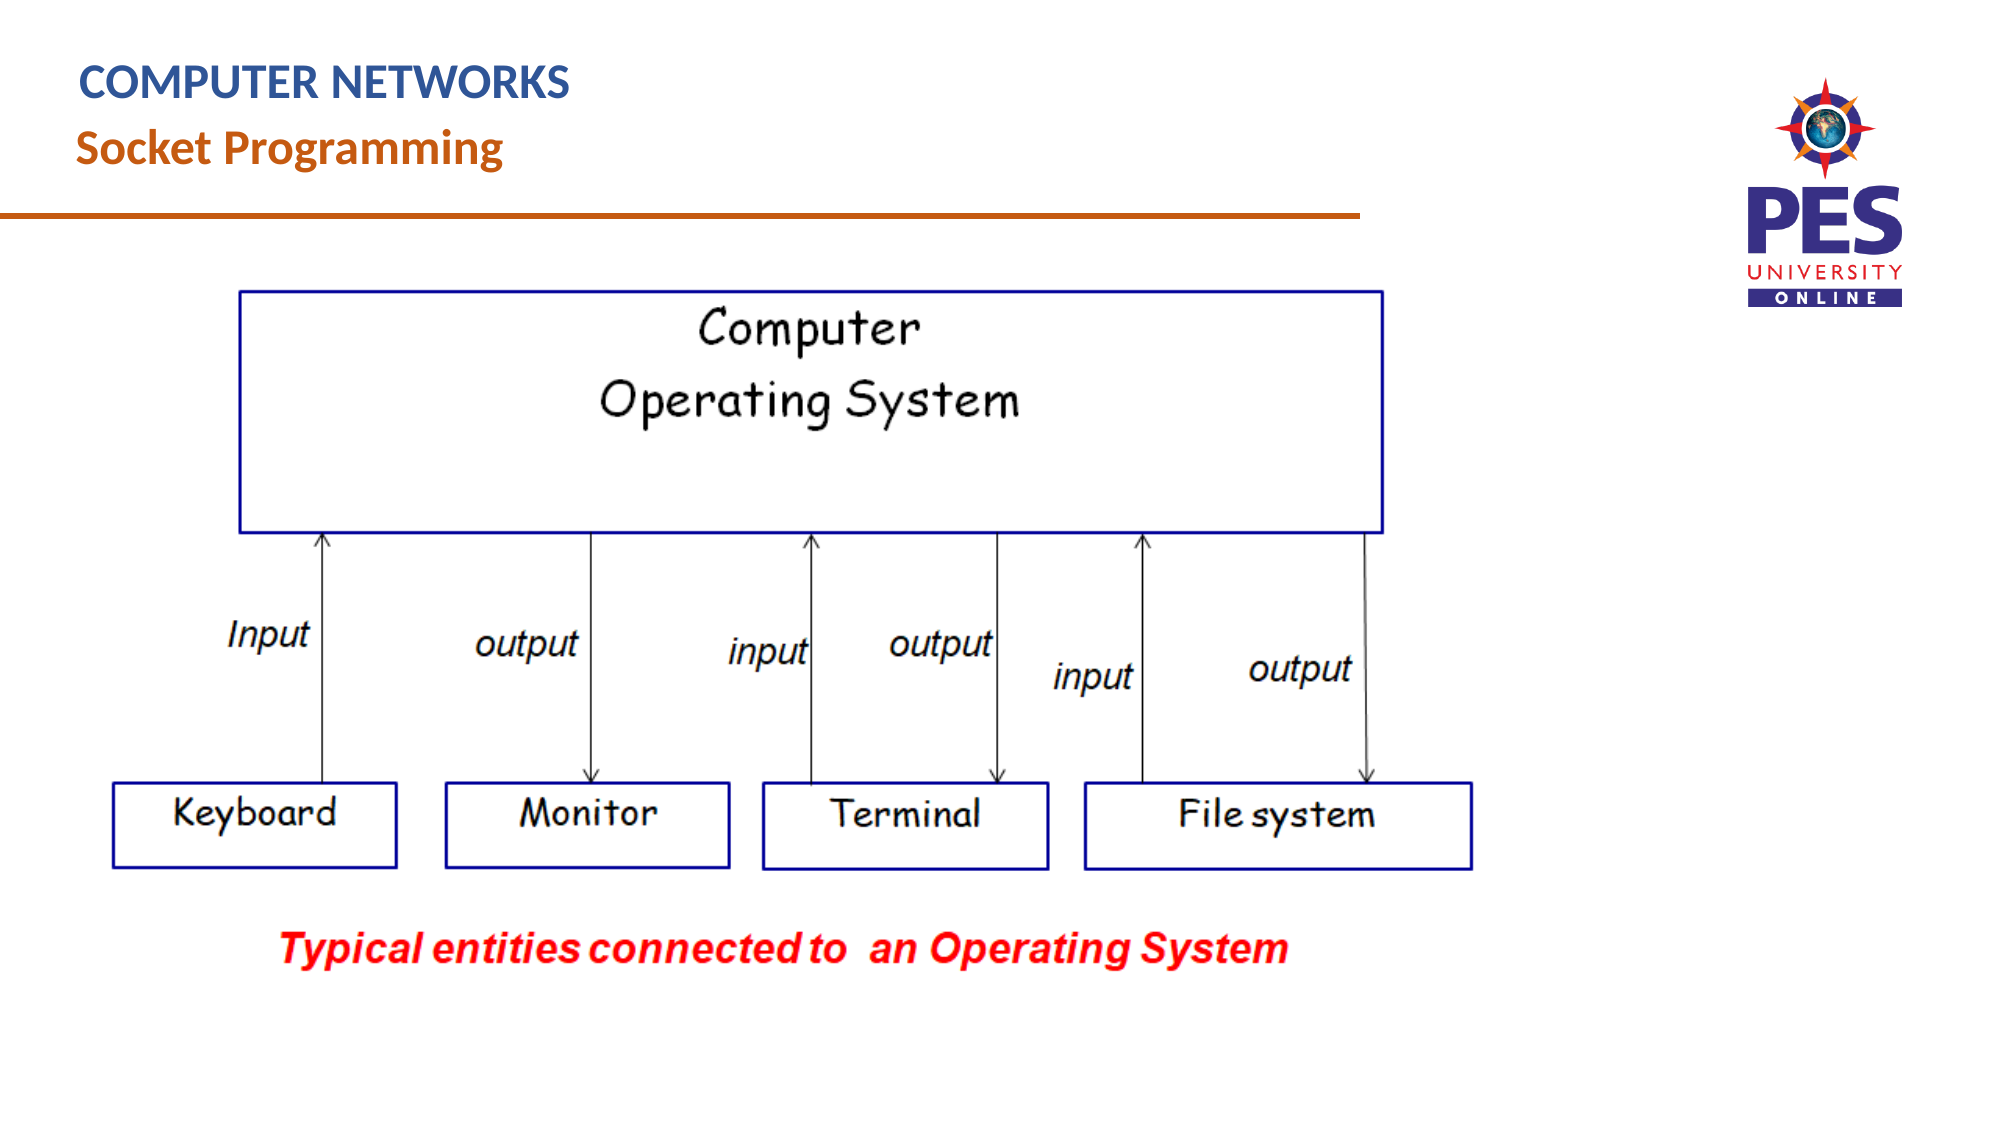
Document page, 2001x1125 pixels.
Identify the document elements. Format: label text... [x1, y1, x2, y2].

text_box Socket Programming [60, 106, 1374, 182]
picture [1748, 76, 1902, 307]
picture [94, 270, 1478, 979]
text_box COMPUTER NETWORKS [64, 41, 1295, 106]
